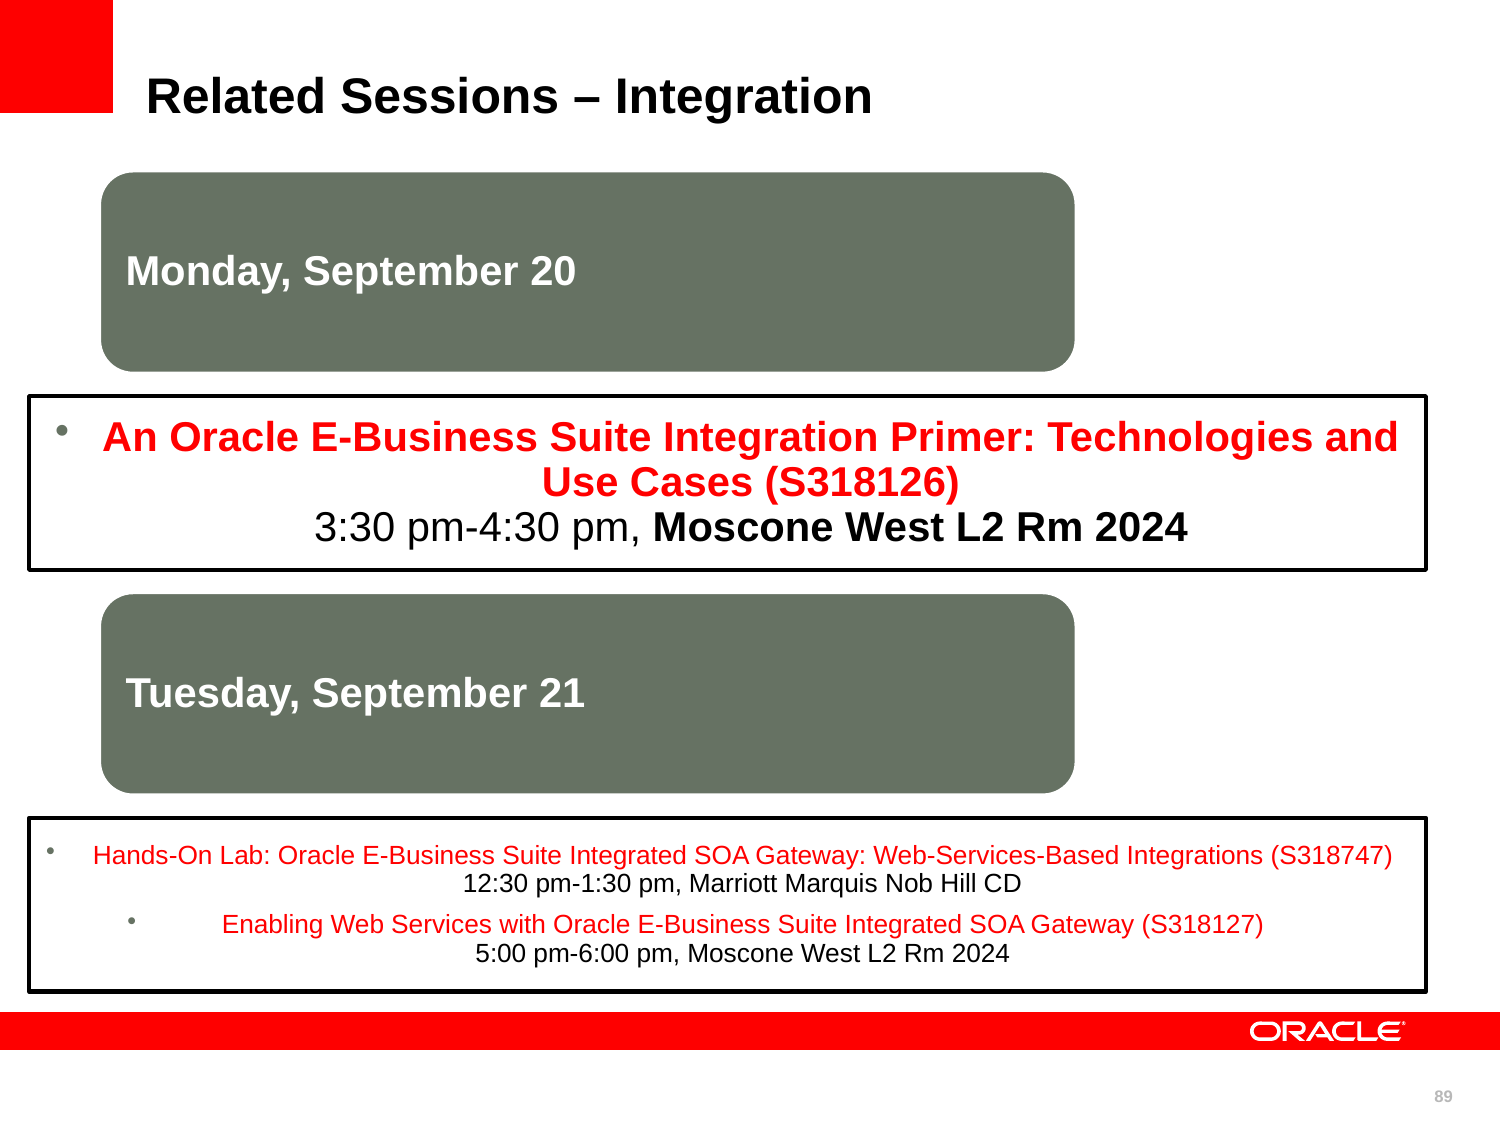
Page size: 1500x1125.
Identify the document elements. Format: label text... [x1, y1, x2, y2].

picture [0, 1012, 1500, 1050]
title Related Sessions – Integration [145, 63, 1390, 146]
picture [0, 0, 113, 113]
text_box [28, 147, 1427, 992]
